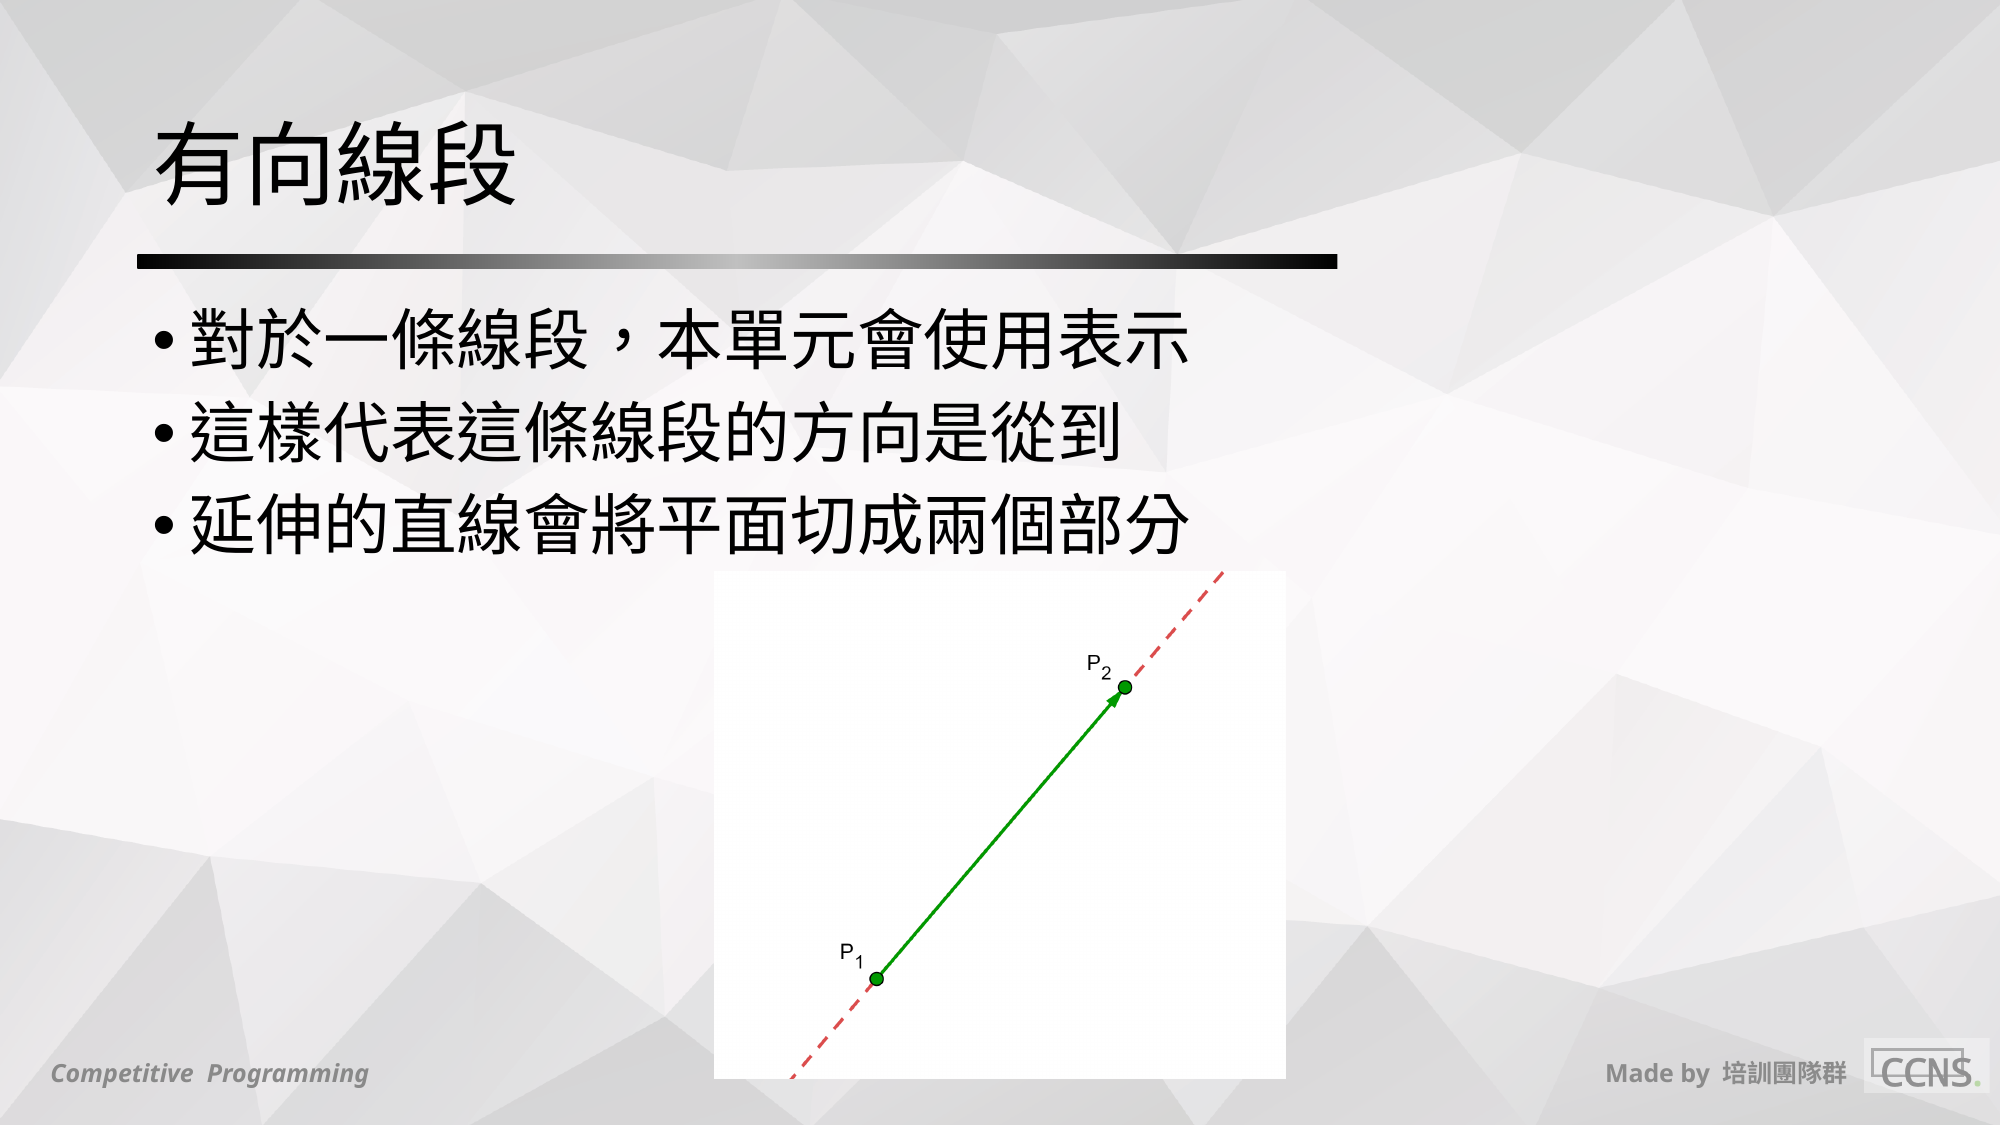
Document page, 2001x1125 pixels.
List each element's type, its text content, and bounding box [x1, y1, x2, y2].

picture [0, 0, 2000, 1125]
title 有向線段 [137, 59, 1863, 278]
